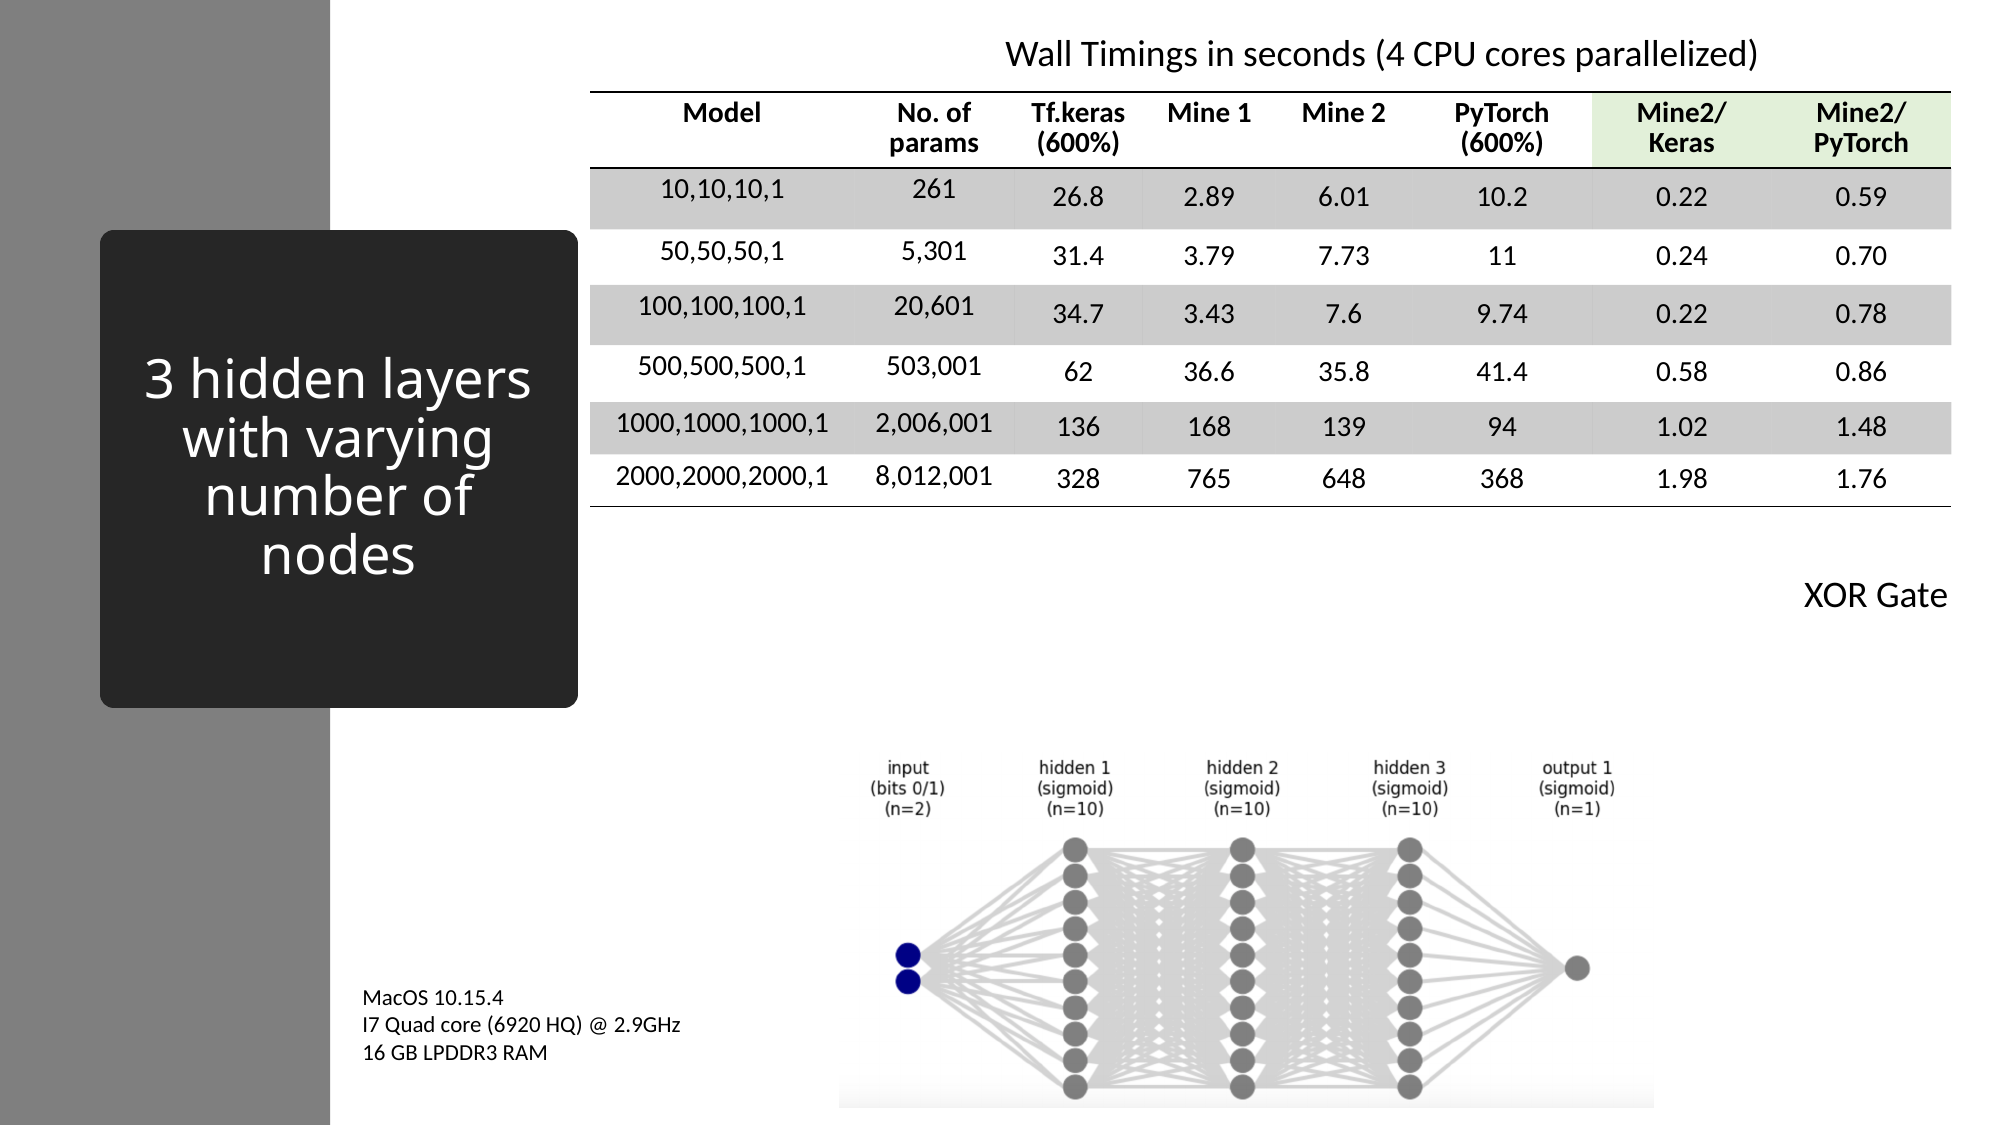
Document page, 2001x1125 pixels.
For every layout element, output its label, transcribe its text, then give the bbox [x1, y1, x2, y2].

table_cell 10.2 [1412, 169, 1592, 229]
table_header Mine2/ PyTorch [1772, 93, 1951, 167]
table_cell 0.58 [1592, 345, 1772, 402]
table_cell 765 [1143, 454, 1276, 506]
table_cell 0.86 [1772, 345, 1951, 402]
table_cell 2.89 [1143, 169, 1276, 229]
table_header Mine 1 [1143, 93, 1276, 167]
table_cell 1.76 [1772, 454, 1951, 506]
table_cell 368 [1412, 454, 1592, 506]
table_header Mine2/ Keras [1592, 93, 1772, 167]
table_cell 500,500,500,1 [590, 345, 854, 402]
table_cell 2,006,001 [854, 402, 1014, 454]
table_cell 328 [1014, 454, 1143, 506]
table_cell 0.78 [1772, 285, 1951, 345]
table_cell 34.7 [1014, 285, 1143, 345]
title 3 hidden layers with varying number of nodes [113, 243, 564, 694]
table_cell 8,012,001 [854, 454, 1014, 506]
text_box XOR Gate [1789, 562, 1964, 623]
table_cell 20,601 [854, 285, 1014, 345]
table_cell 62 [1014, 345, 1143, 402]
table_cell 41.4 [1412, 345, 1592, 402]
table_cell 6.01 [1276, 169, 1412, 229]
table_cell 3.43 [1143, 285, 1276, 345]
table_cell 31.4 [1014, 229, 1143, 285]
table_cell 1.98 [1592, 454, 1772, 506]
table_cell 0.70 [1772, 229, 1951, 285]
table_cell 1.02 [1592, 402, 1772, 454]
table_cell 100,100,100,1 [590, 285, 854, 345]
table_cell 2000,2000,2000,1 [590, 454, 854, 506]
table_cell 7.73 [1276, 229, 1412, 285]
table_cell 0.22 [1592, 285, 1772, 345]
table_header Mine 2 [1276, 93, 1412, 167]
table_cell 168 [1143, 402, 1276, 454]
table_cell 136 [1014, 402, 1143, 454]
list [839, 752, 1654, 1108]
table_cell 94 [1412, 402, 1592, 454]
table_cell 26.8 [1014, 169, 1143, 229]
table_cell 648 [1276, 454, 1412, 506]
text_box [0, 0, 331, 1125]
table_cell 1000,1000,1000,1 [590, 402, 854, 454]
table_cell 0.24 [1592, 229, 1772, 285]
table_cell 3.79 [1143, 229, 1276, 285]
table_cell 36.6 [1143, 345, 1276, 402]
table_header Tf.keras (600%) [1014, 93, 1143, 167]
table_cell 261 [854, 169, 1014, 229]
table_cell 5,301 [854, 229, 1014, 285]
table_cell 11 [1412, 229, 1592, 285]
table_cell 9.74 [1412, 285, 1592, 345]
table_cell 50,50,50,1 [590, 229, 854, 285]
table_cell 35.8 [1276, 345, 1412, 402]
text_box Wall Timings in seconds (4 CPU cores parallelized) [990, 21, 1784, 82]
table_cell 0.59 [1772, 169, 1951, 229]
table_cell 10,10,10,1 [590, 169, 854, 229]
table_cell 139 [1276, 402, 1412, 454]
text_box MacOS 10.15.4 I7 Quad core (6920 HQ) @ 2.9GHz 16 GB LPDDR3 RAM [347, 975, 697, 1073]
table_cell 0.22 [1592, 169, 1772, 229]
table_cell 1.48 [1772, 402, 1951, 454]
table_header PyTorch (600%) [1412, 93, 1592, 167]
table_cell 7.6 [1276, 285, 1412, 345]
table_header Model [590, 93, 854, 167]
table_cell 503,001 [854, 345, 1014, 402]
table_header No. of params [854, 93, 1014, 167]
